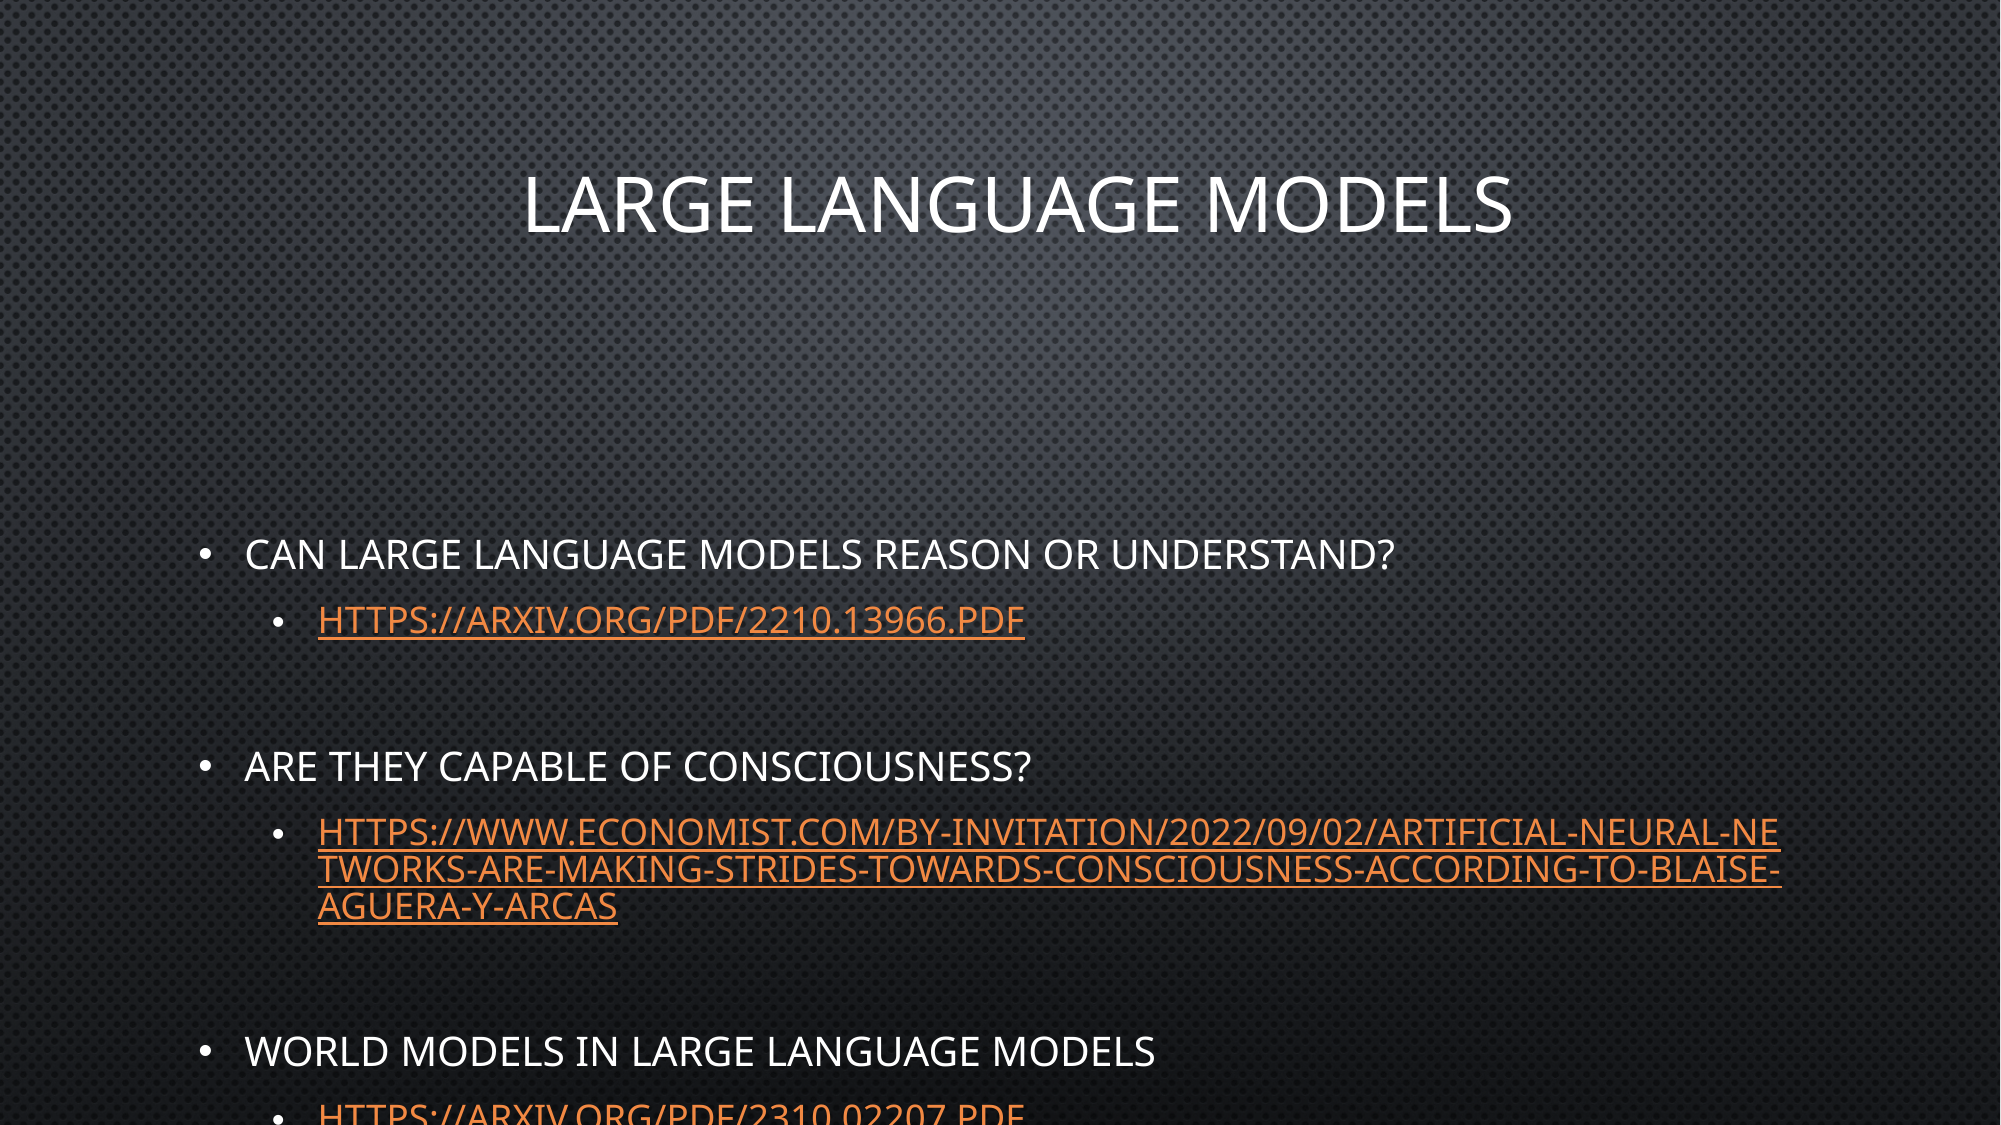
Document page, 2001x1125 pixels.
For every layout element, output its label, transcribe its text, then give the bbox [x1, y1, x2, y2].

list Can large language models reason or understand? https://arxiv.org/pdf/2210.13966.pdf Are they capable of consciousness? https://www.economist.com/by-invitation/2022/09/02/artificial-neural-networks-are-making-strides-towards-consciousness-according-to-blaise-aguera-y-arcas World models in large language models https://arxiv.org/pdf/2310.02207.pdf [183, 521, 1809, 1083]
title Large language models [105, 94, 1931, 256]
